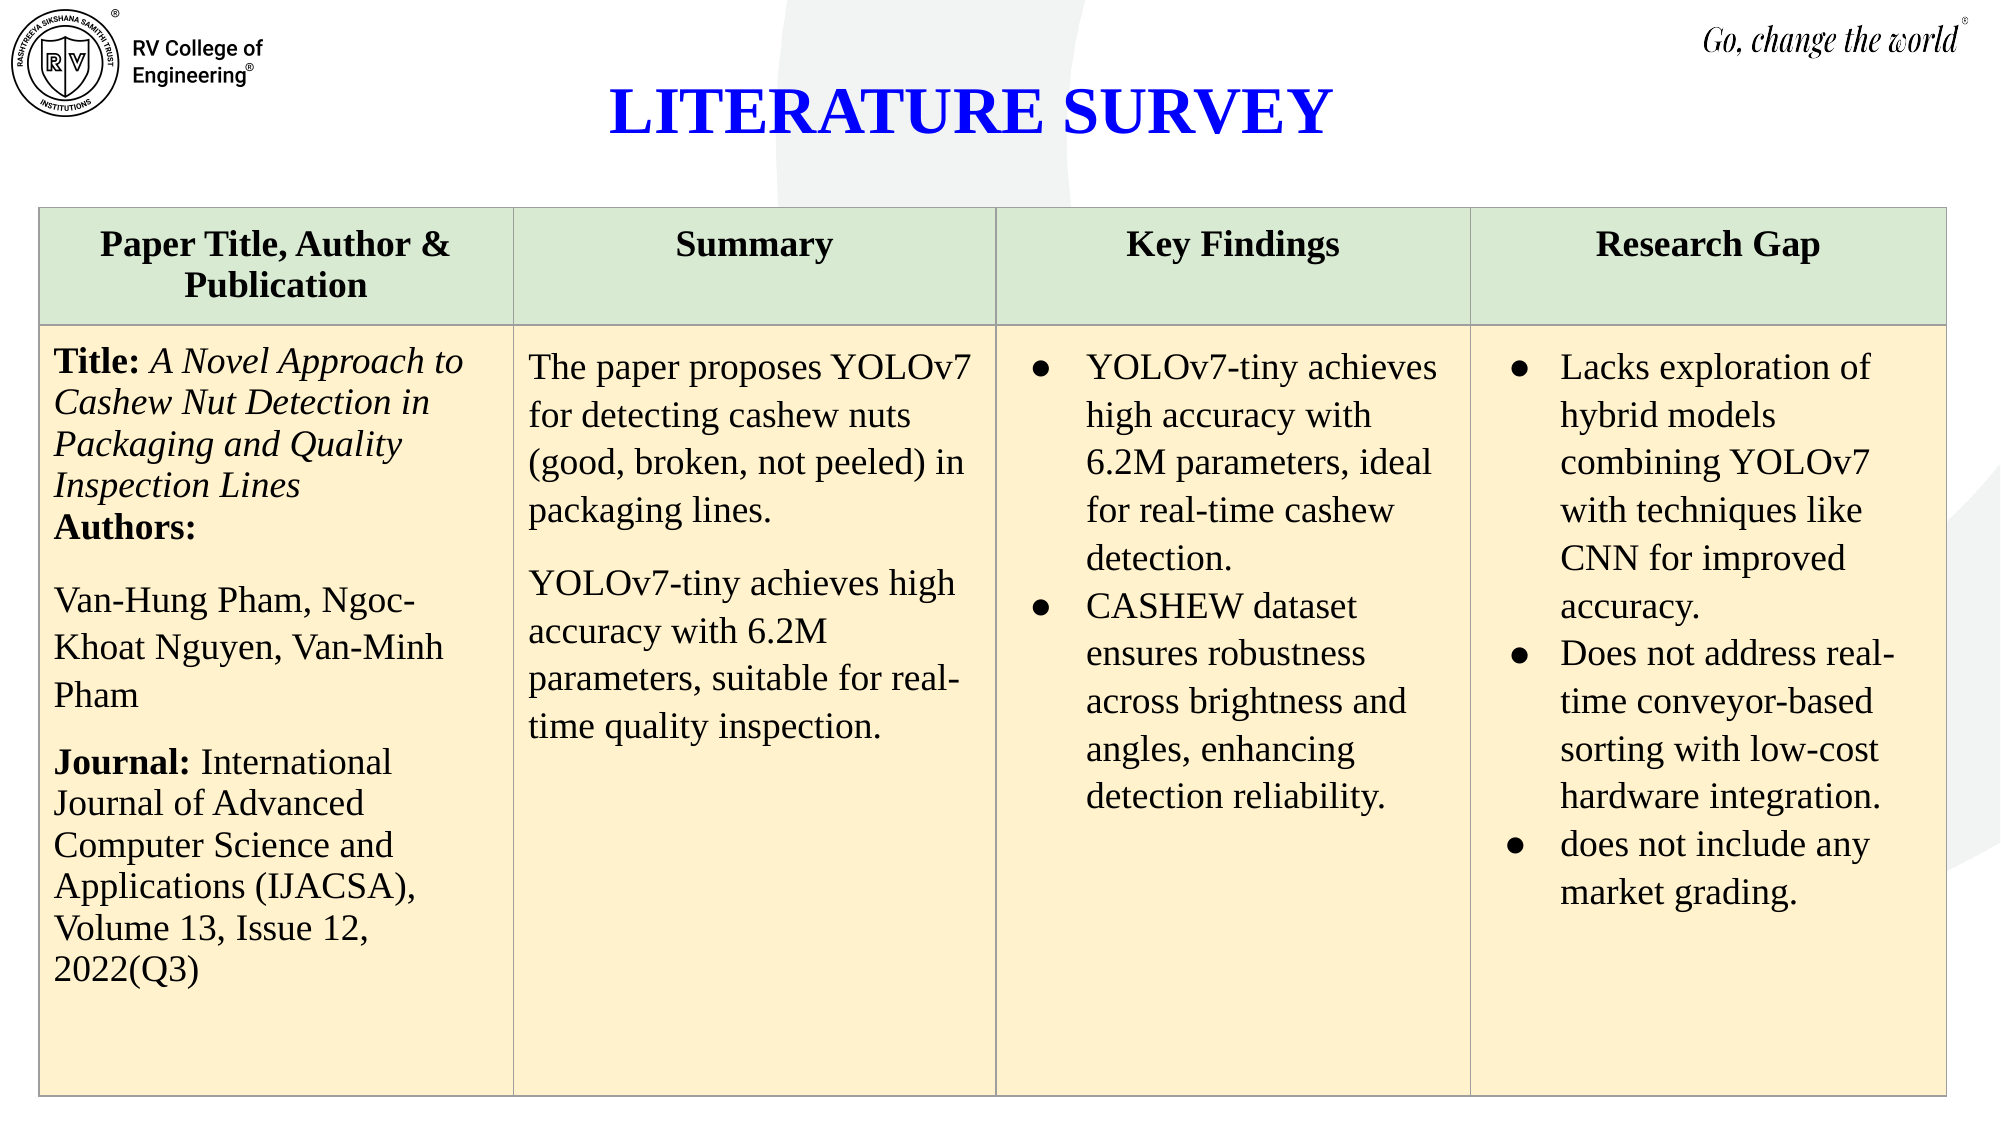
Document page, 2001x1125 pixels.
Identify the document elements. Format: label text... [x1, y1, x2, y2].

table_cell The paper proposes YOLOv7 for detecting cashew nuts (good, broken, not peeled) in packaging lines. YOLOv7-tiny achieves high accuracy with 6.2M parameters, suitable for real-time quality inspection. [514, 326, 995, 1095]
table_cell Lacks exploration of hybrid models combining YOLOv7 with techniques like CNN for improved accuracy. Does not address real-time conveyor-based sorting with low-cost hardware integration. does not include any market grading. [1471, 326, 1946, 1095]
table_cell Title: A Novel Approach to Cashew Nut Detection in Packaging and Quality Inspection Lines Authors: Van-Hung Pham, Ngoc-Khoat Nguyen, Van-Minh Pham Journal: International Journal of Advanced Computer Science and Applications (IJACSA), Volume 13, Issue 12, 2022(Q3) [40, 326, 513, 1095]
table_cell YOLOv7-tiny achieves high accuracy with 6.2M parameters, ideal for real-time cashew detection. CASHEW dataset ensures robustness across brightness and angles, enhancing detection reliability. [997, 326, 1470, 1095]
table_header Key Findings [997, 208, 1470, 324]
table_header Summary [514, 208, 995, 324]
table_header Paper Title, Author & Publication [40, 208, 513, 324]
picture [0, 0, 2001, 1125]
table_header Research Gap [1471, 208, 1946, 324]
text_box LITERATURE SURVEY [423, 59, 1521, 156]
